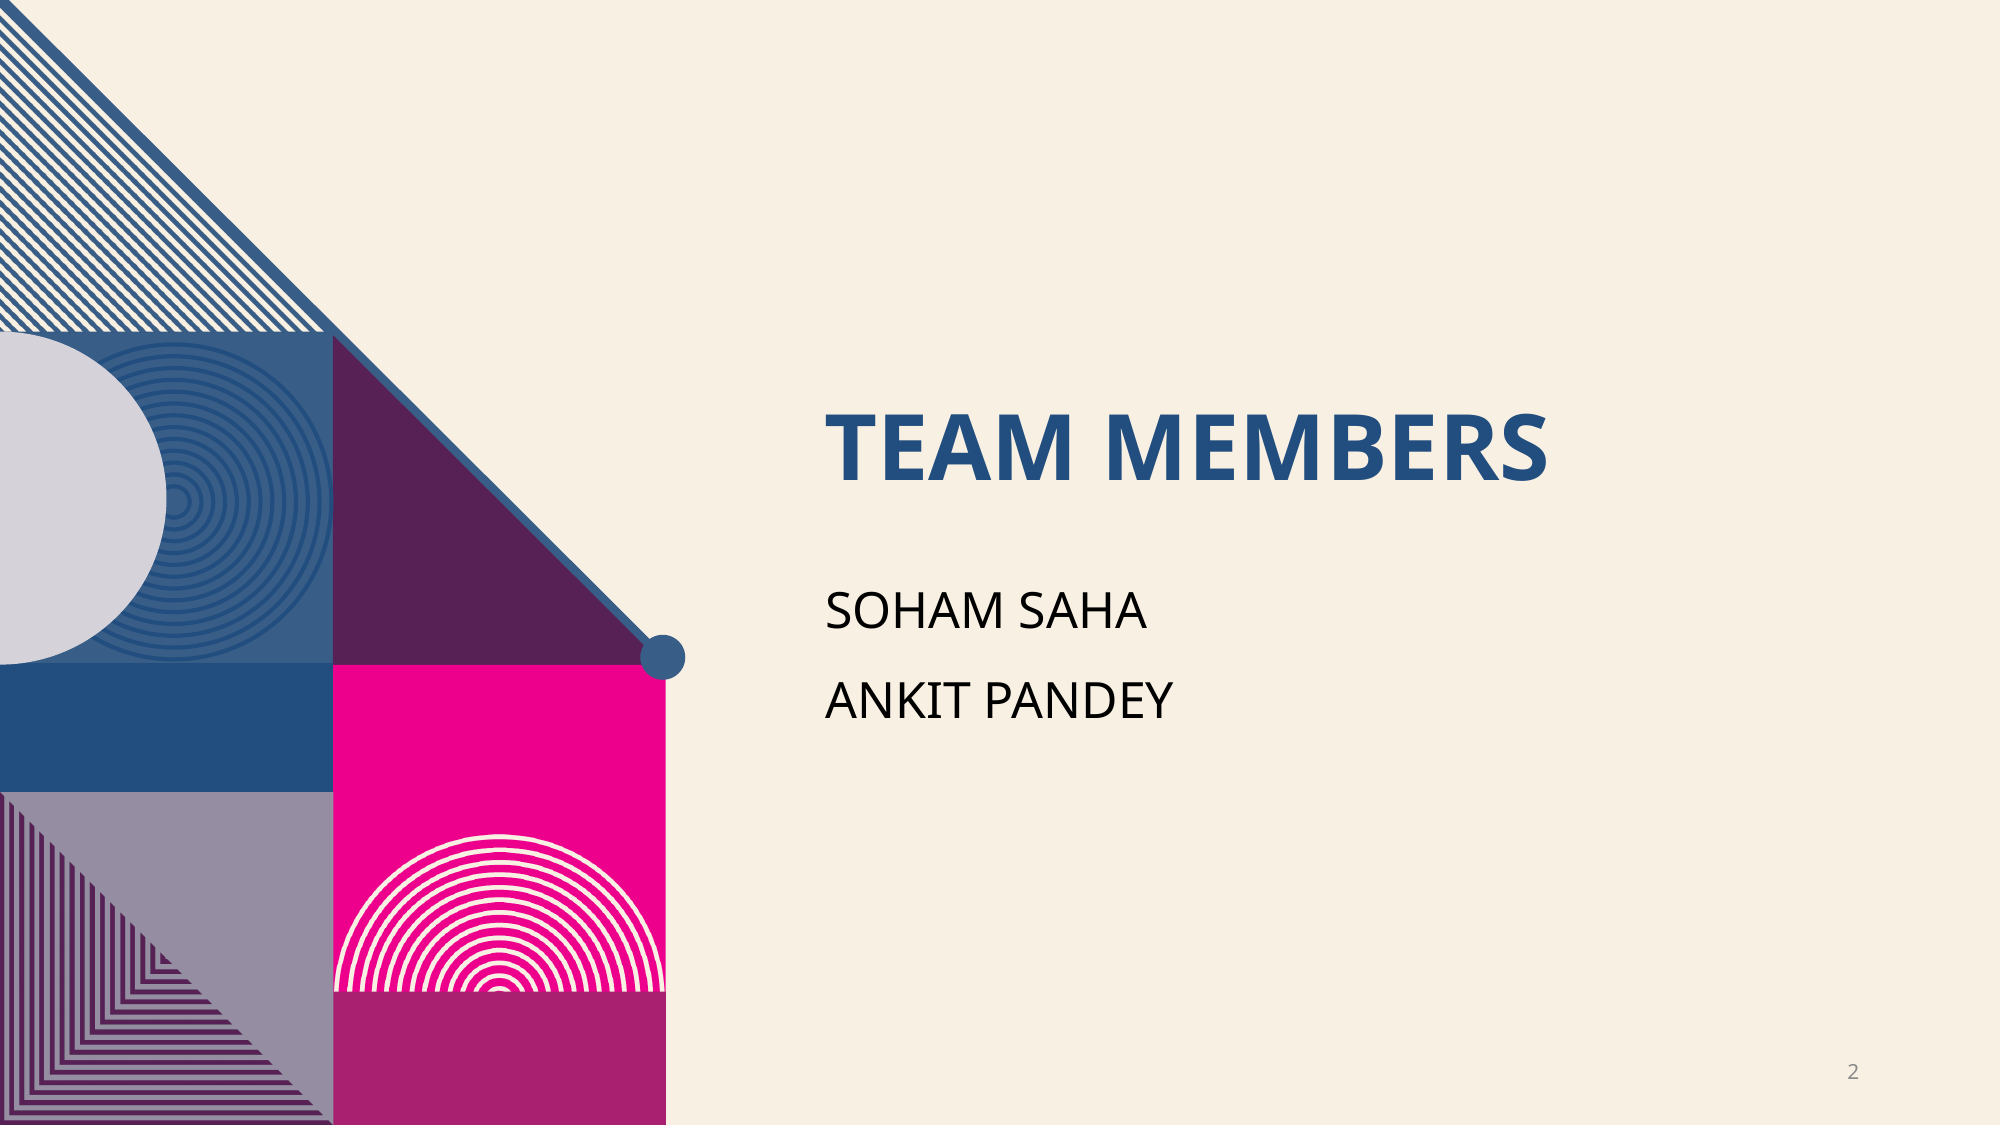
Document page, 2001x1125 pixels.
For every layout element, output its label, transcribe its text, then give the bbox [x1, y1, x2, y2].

picture [0, 4, 330, 333]
picture [10, 0, 332, 321]
list SOHAM SAHA ANKIT PANDEY [810, 541, 1850, 980]
slide_number 2 [1799, 1042, 1875, 1103]
picture [334, 834, 665, 991]
title TEAM MEMBers [809, 70, 1850, 509]
picture [0, 792, 333, 1125]
